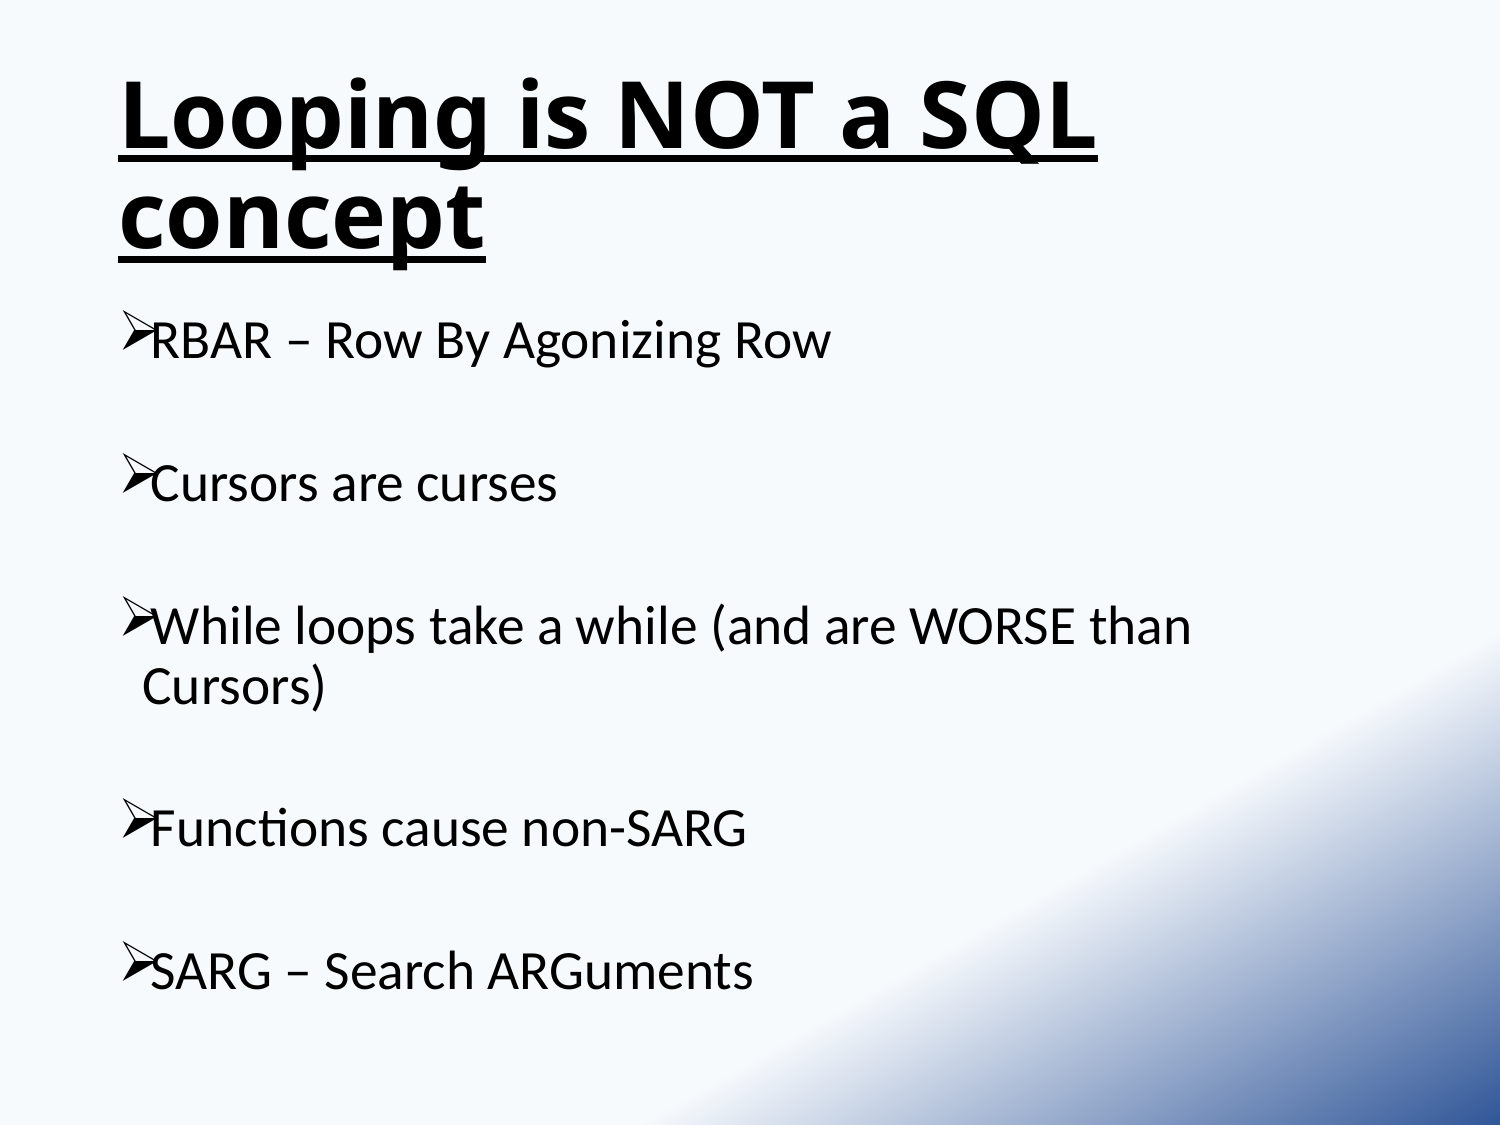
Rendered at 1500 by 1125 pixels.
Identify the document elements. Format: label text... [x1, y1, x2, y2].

list RBAR – Row By Agonizing Row Cursors are curses While loops take a while (and are WORSE than Cursors) Functions cause non-SARG SARG – Search ARGuments [103, 299, 1397, 1014]
title Looping is NOT a SQL concept [103, 59, 1397, 278]
